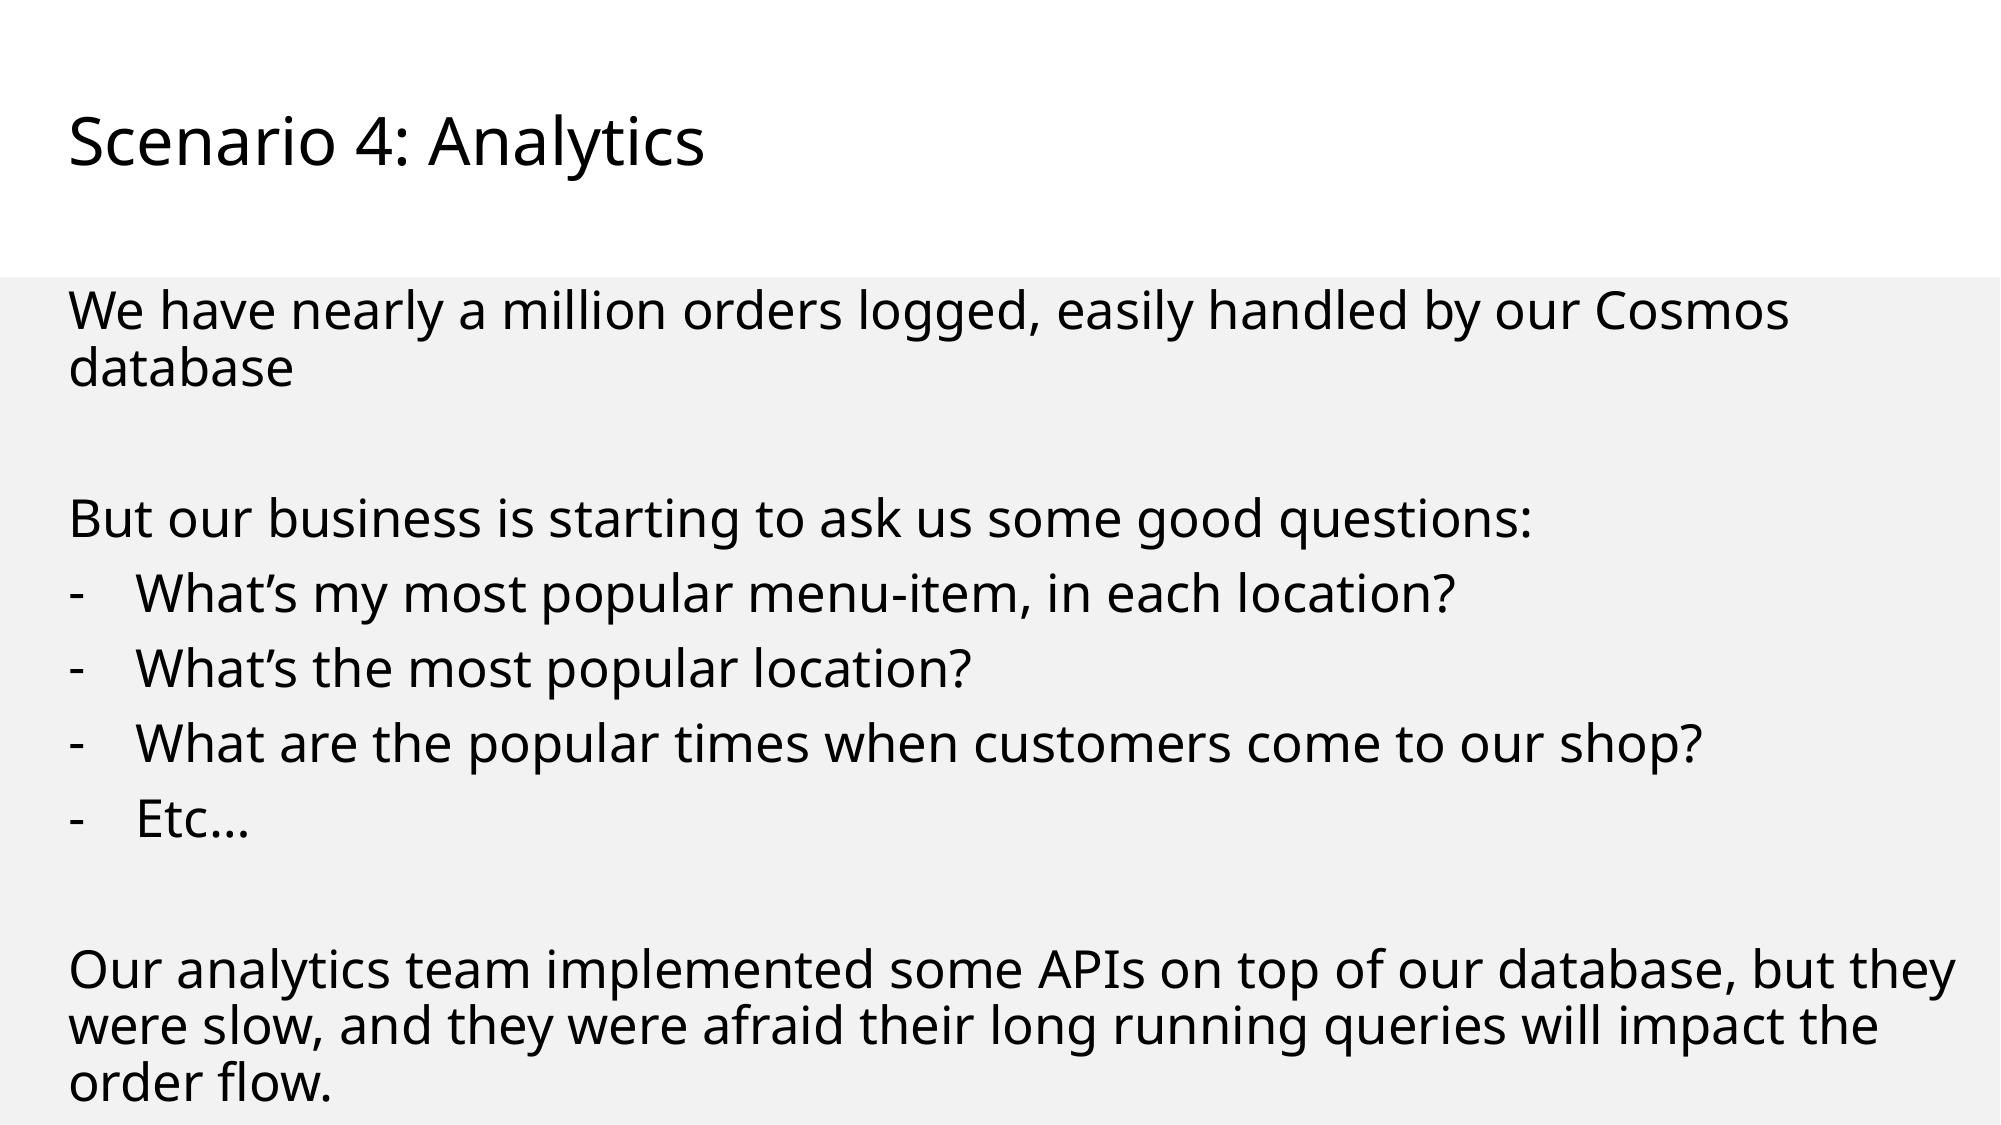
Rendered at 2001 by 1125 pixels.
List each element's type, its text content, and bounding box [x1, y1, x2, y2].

title Scenario 4: Analytics [53, 100, 1027, 196]
list We have nearly a million orders logged, easily handled by our Cosmos database But our business is starting to ask us some good questions: What’s my most popular menu-item, in each location? What’s the most popular location? What are the popular times when customers come to our shop? Etc… Our analytics team implemented some APIs on top of our database, but they were slow, and they were afraid their long running queries will impact the order flow. [53, 277, 2000, 1125]
